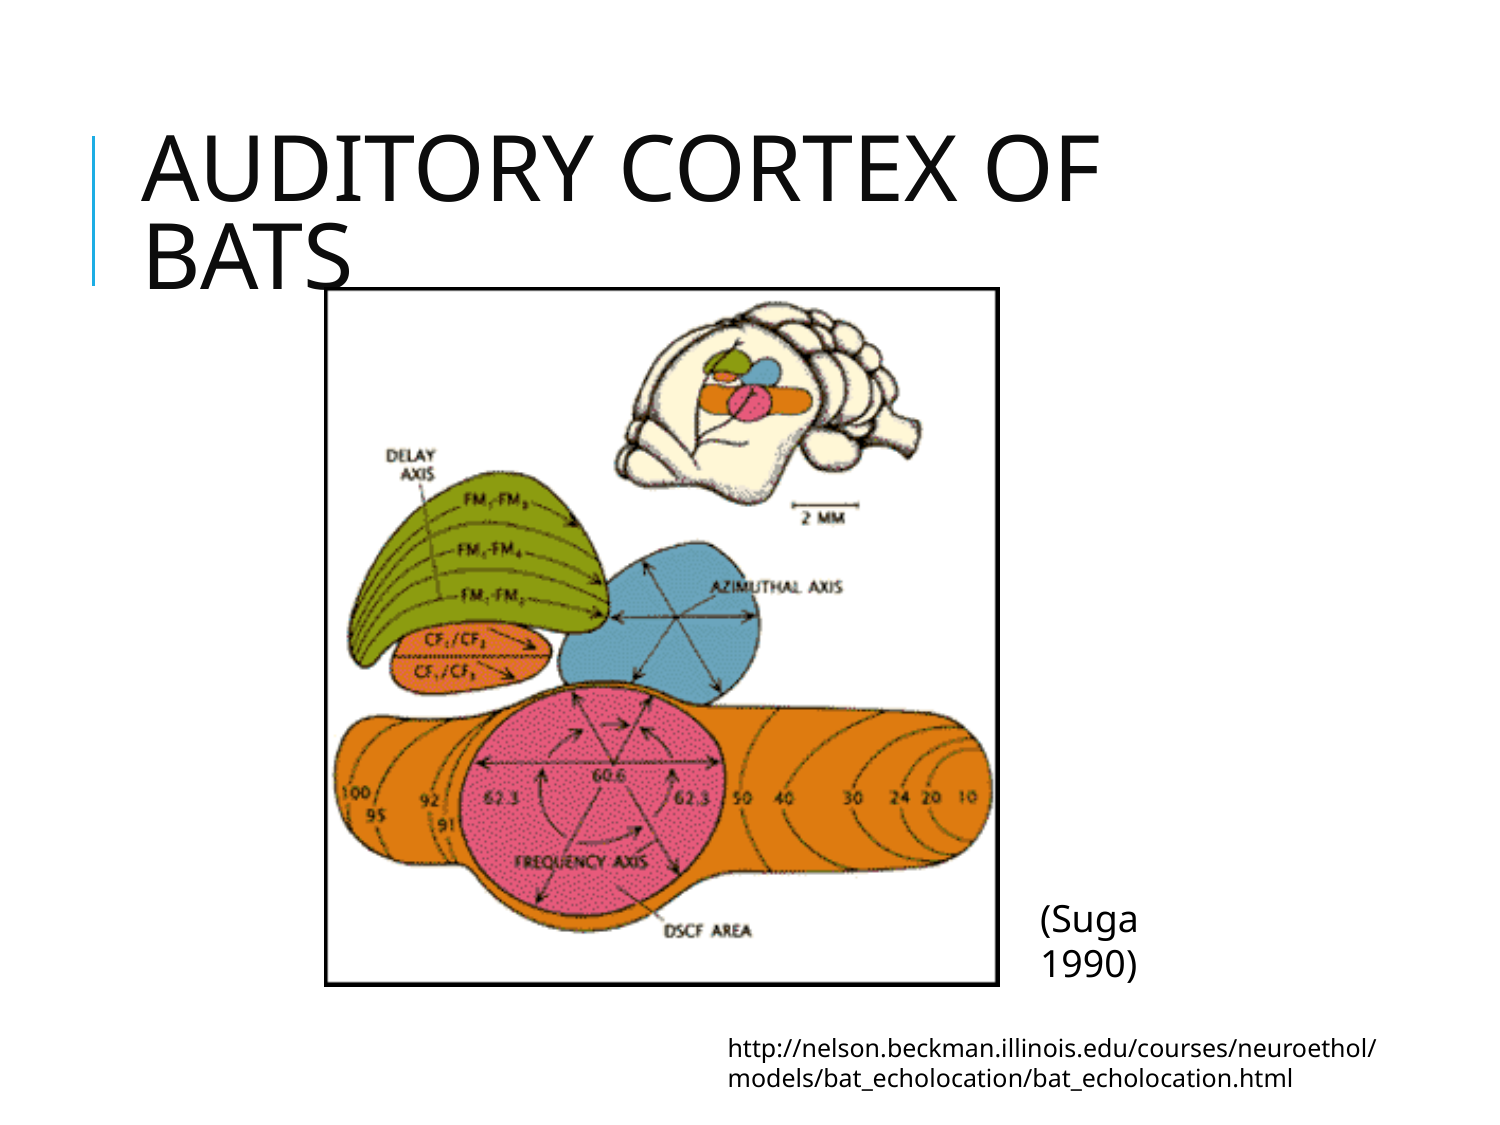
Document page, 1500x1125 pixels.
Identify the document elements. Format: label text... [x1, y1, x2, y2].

text_box (Suga 1990) [1025, 887, 1246, 993]
title AUDITORY CORTEX OF BATS [126, 96, 1322, 342]
text_box http://nelson.beckman.illinois.edu/courses/neuroethol/models/bat_echolocation/bat_echolocation.html [712, 1024, 1463, 1100]
picture [324, 287, 1000, 988]
